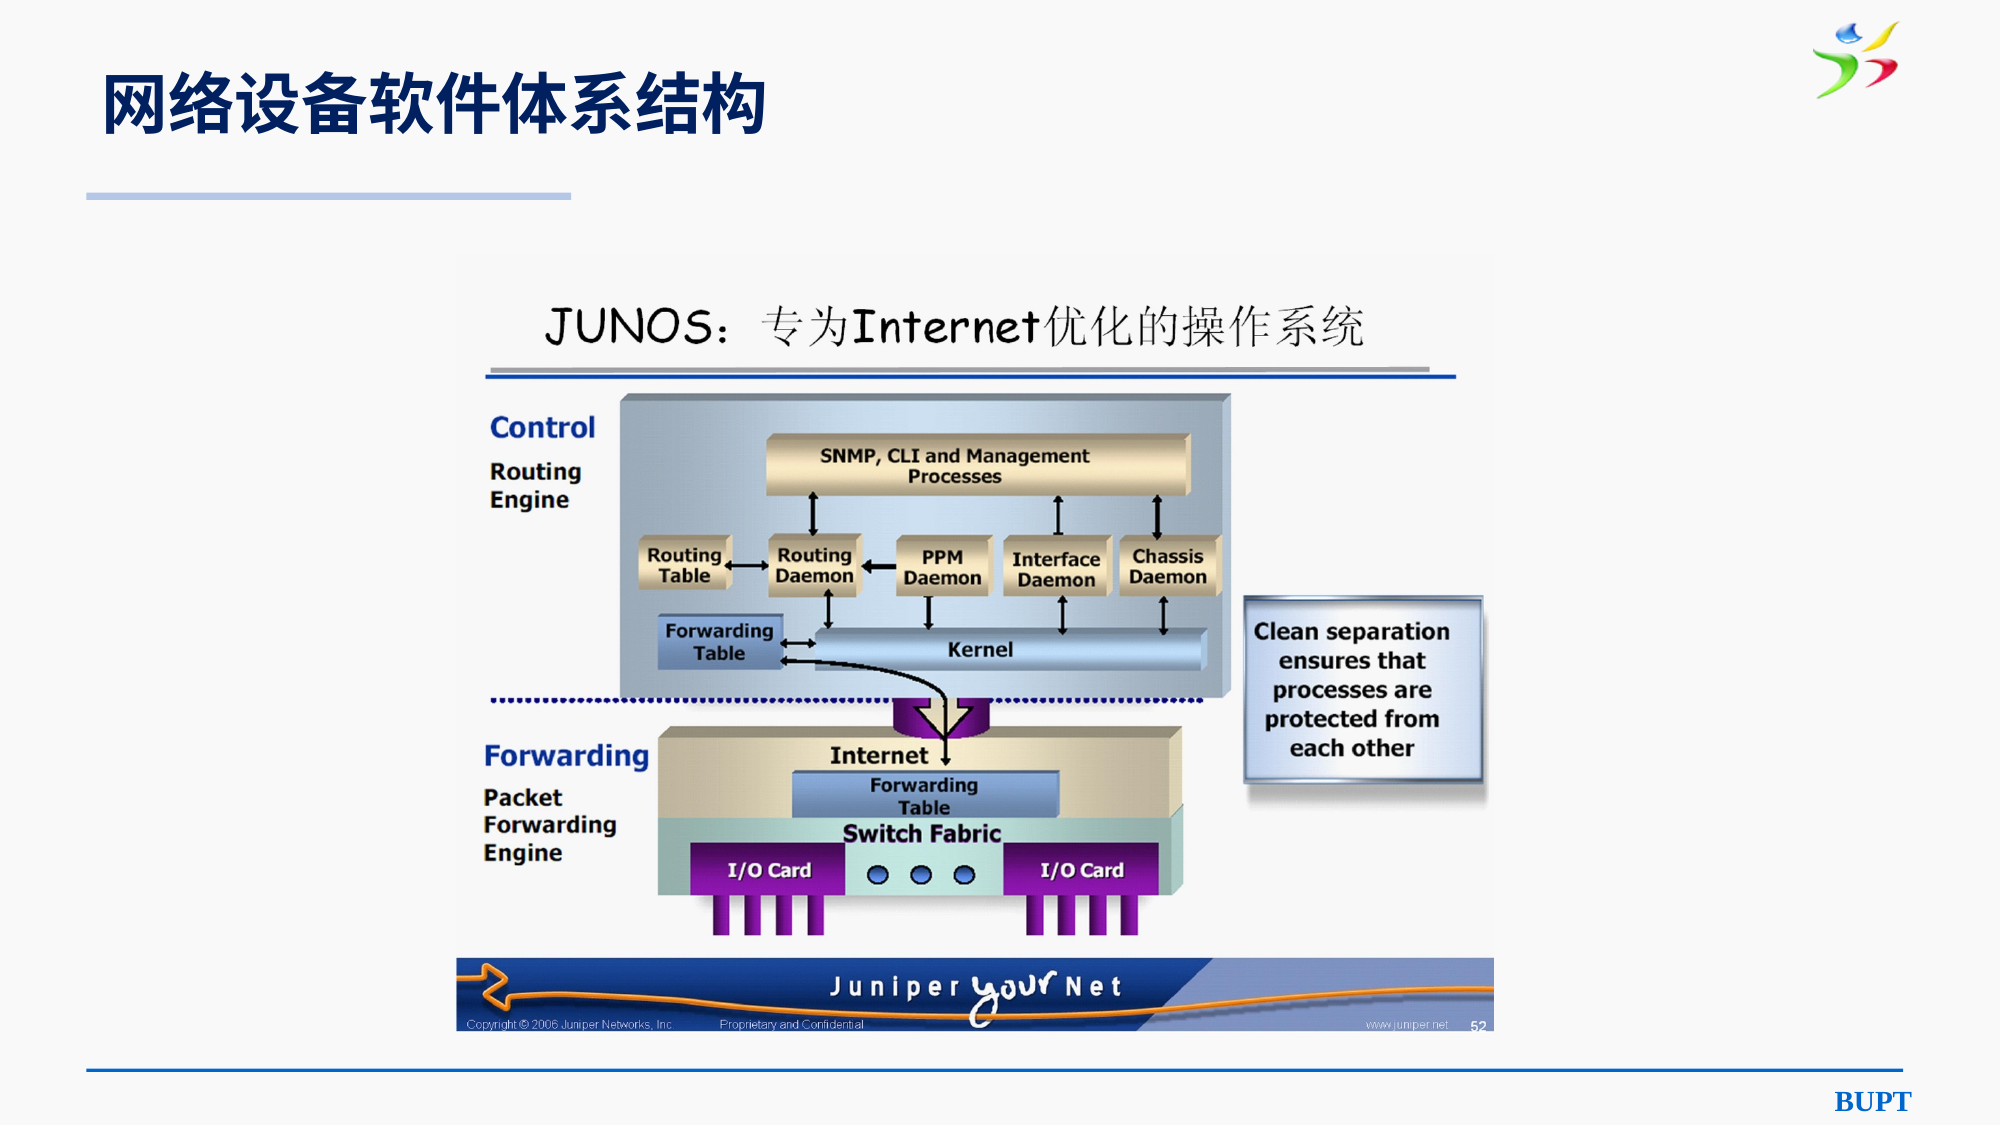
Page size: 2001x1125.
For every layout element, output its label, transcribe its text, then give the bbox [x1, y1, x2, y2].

picture [1813, 20, 1914, 102]
picture [456, 254, 1494, 1033]
title 网络设备软件体系结构 [86, 42, 1812, 171]
